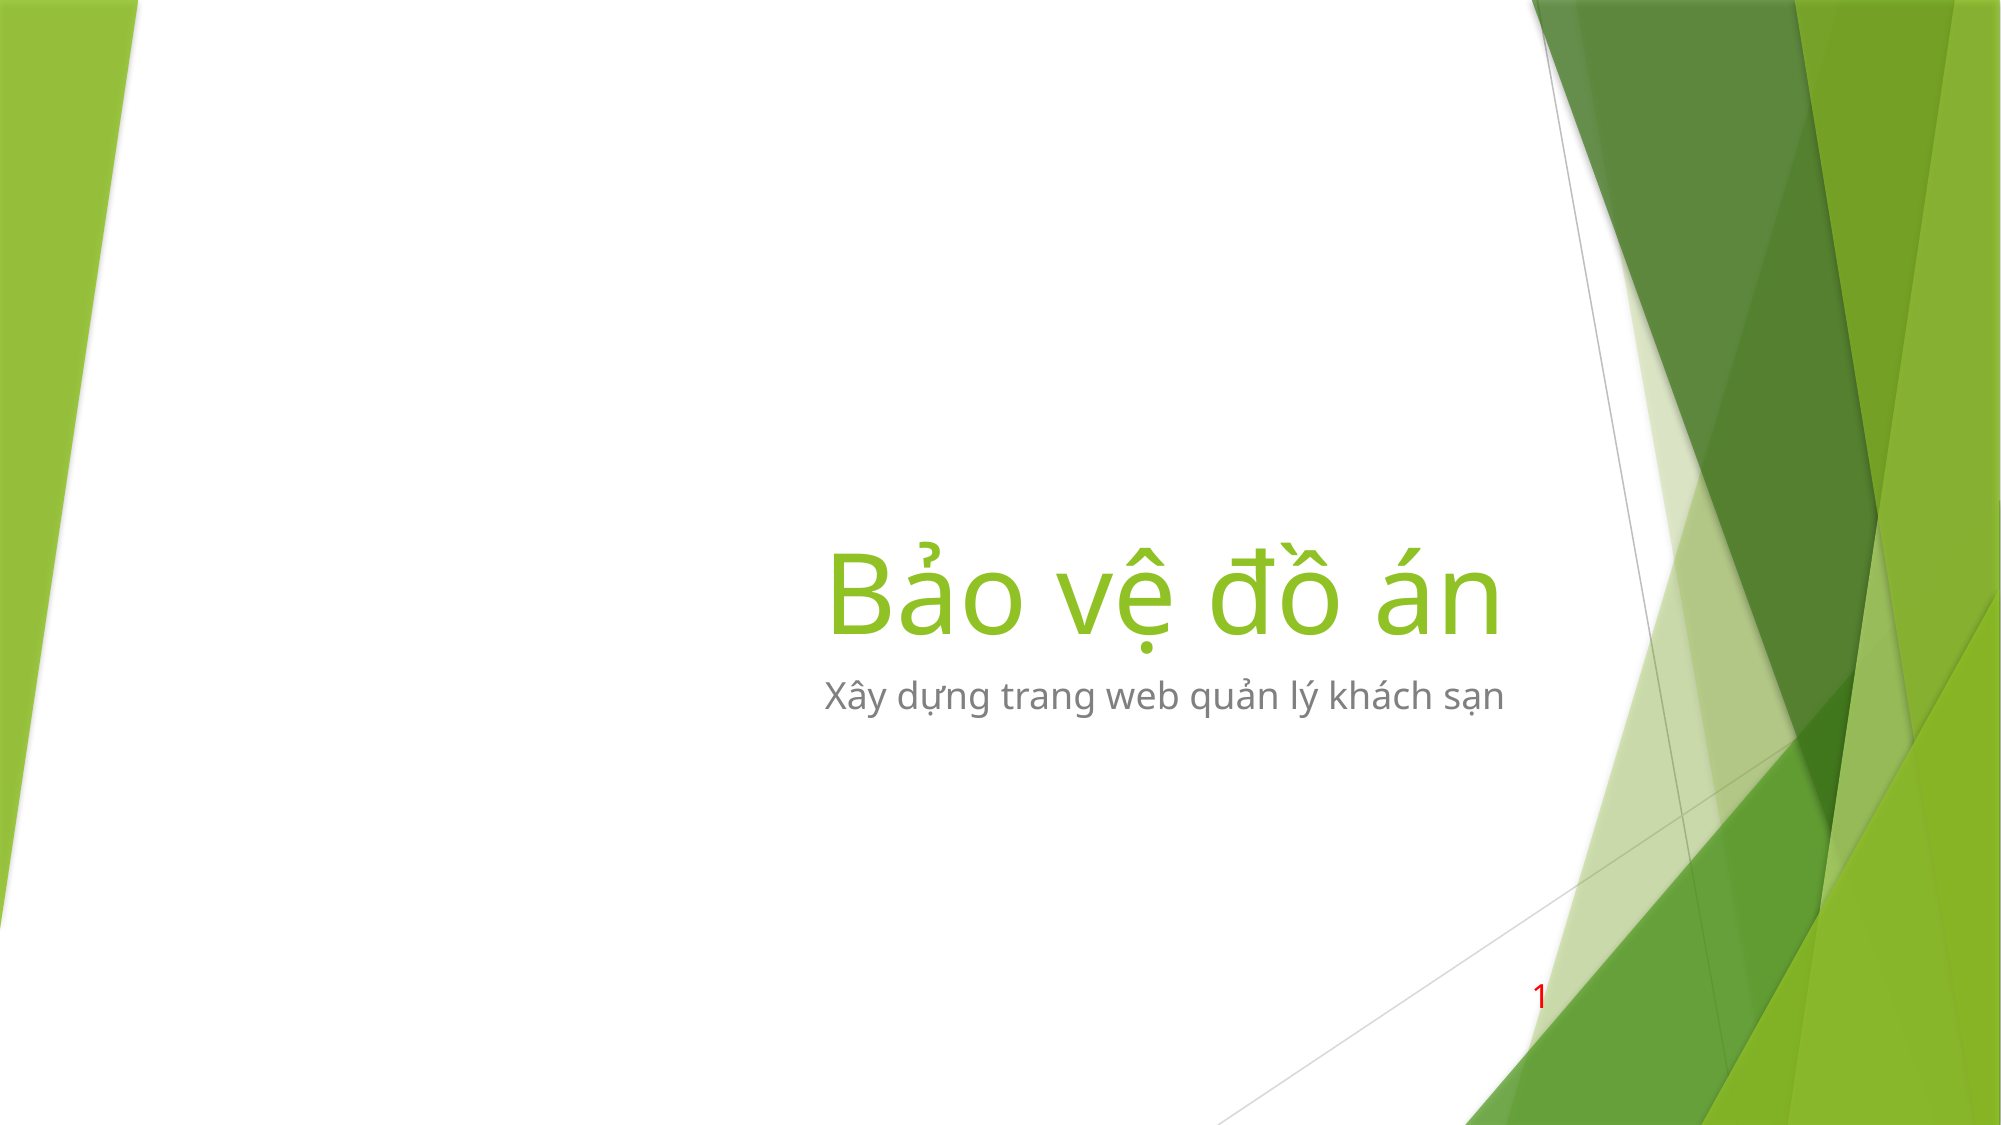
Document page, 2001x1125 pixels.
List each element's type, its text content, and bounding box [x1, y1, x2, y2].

subtitle Xây dựng trang web quản lý khách sạn [247, 664, 1522, 845]
title Bảo vệ đồ án [247, 394, 1522, 664]
slide_number 1 [1368, 961, 1566, 1035]
